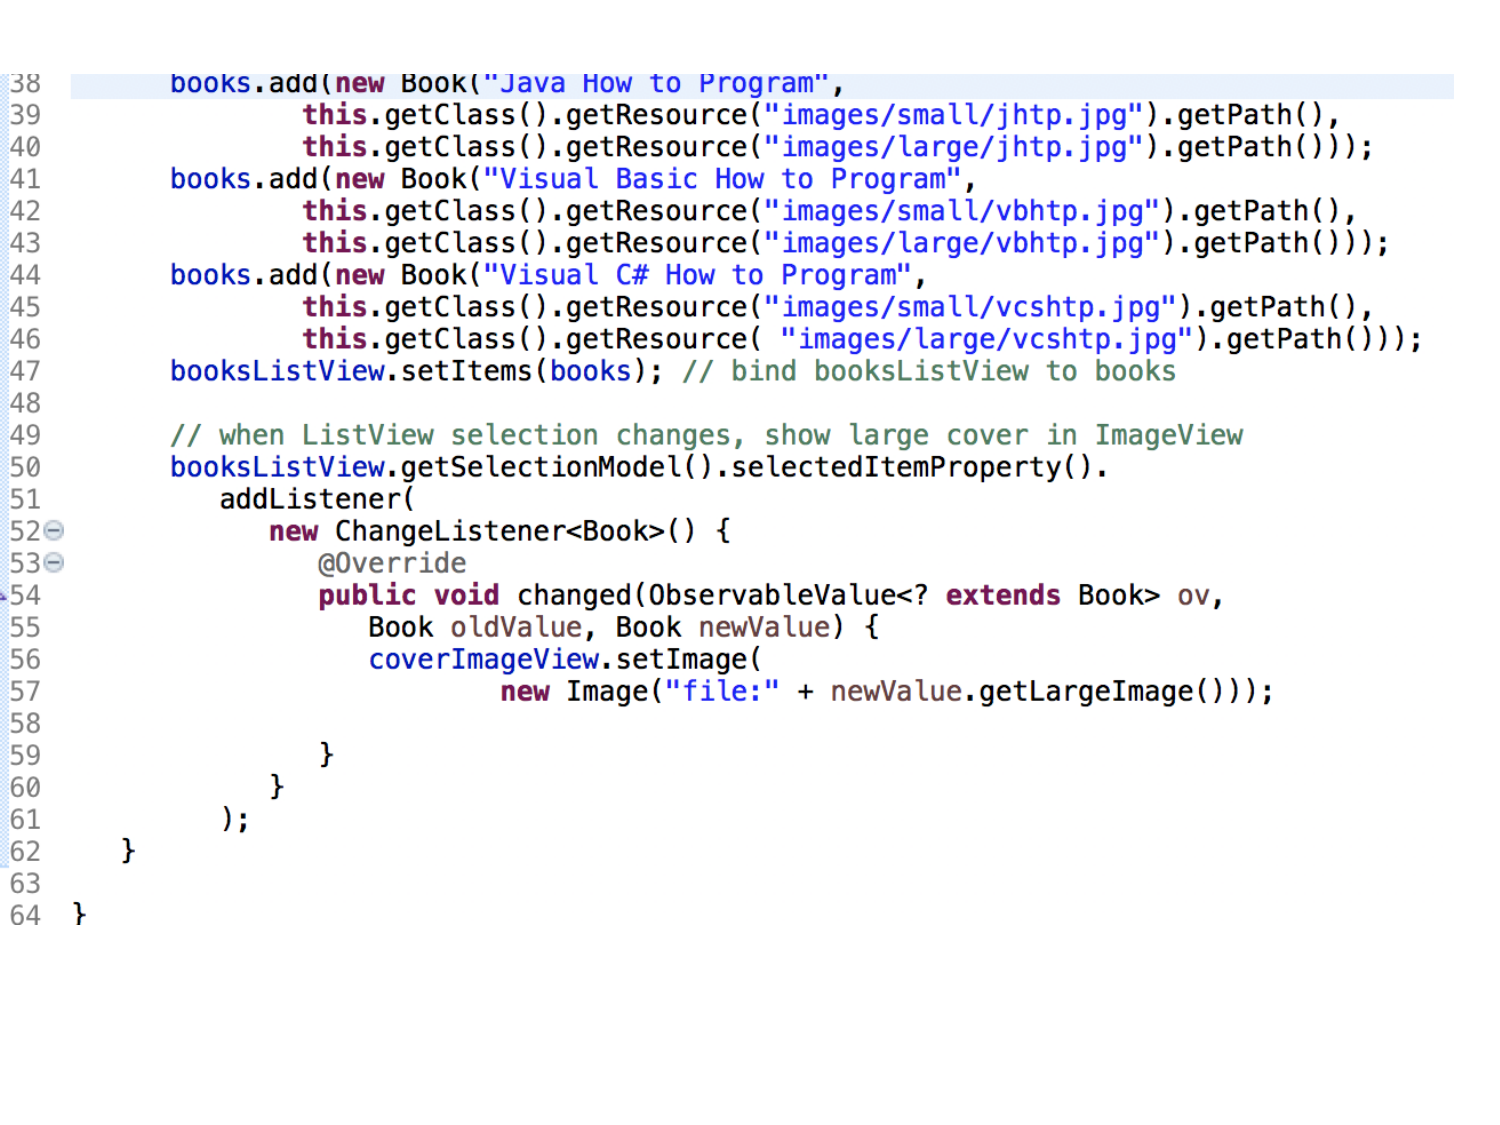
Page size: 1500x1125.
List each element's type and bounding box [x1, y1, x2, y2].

picture [0, 74, 1454, 925]
